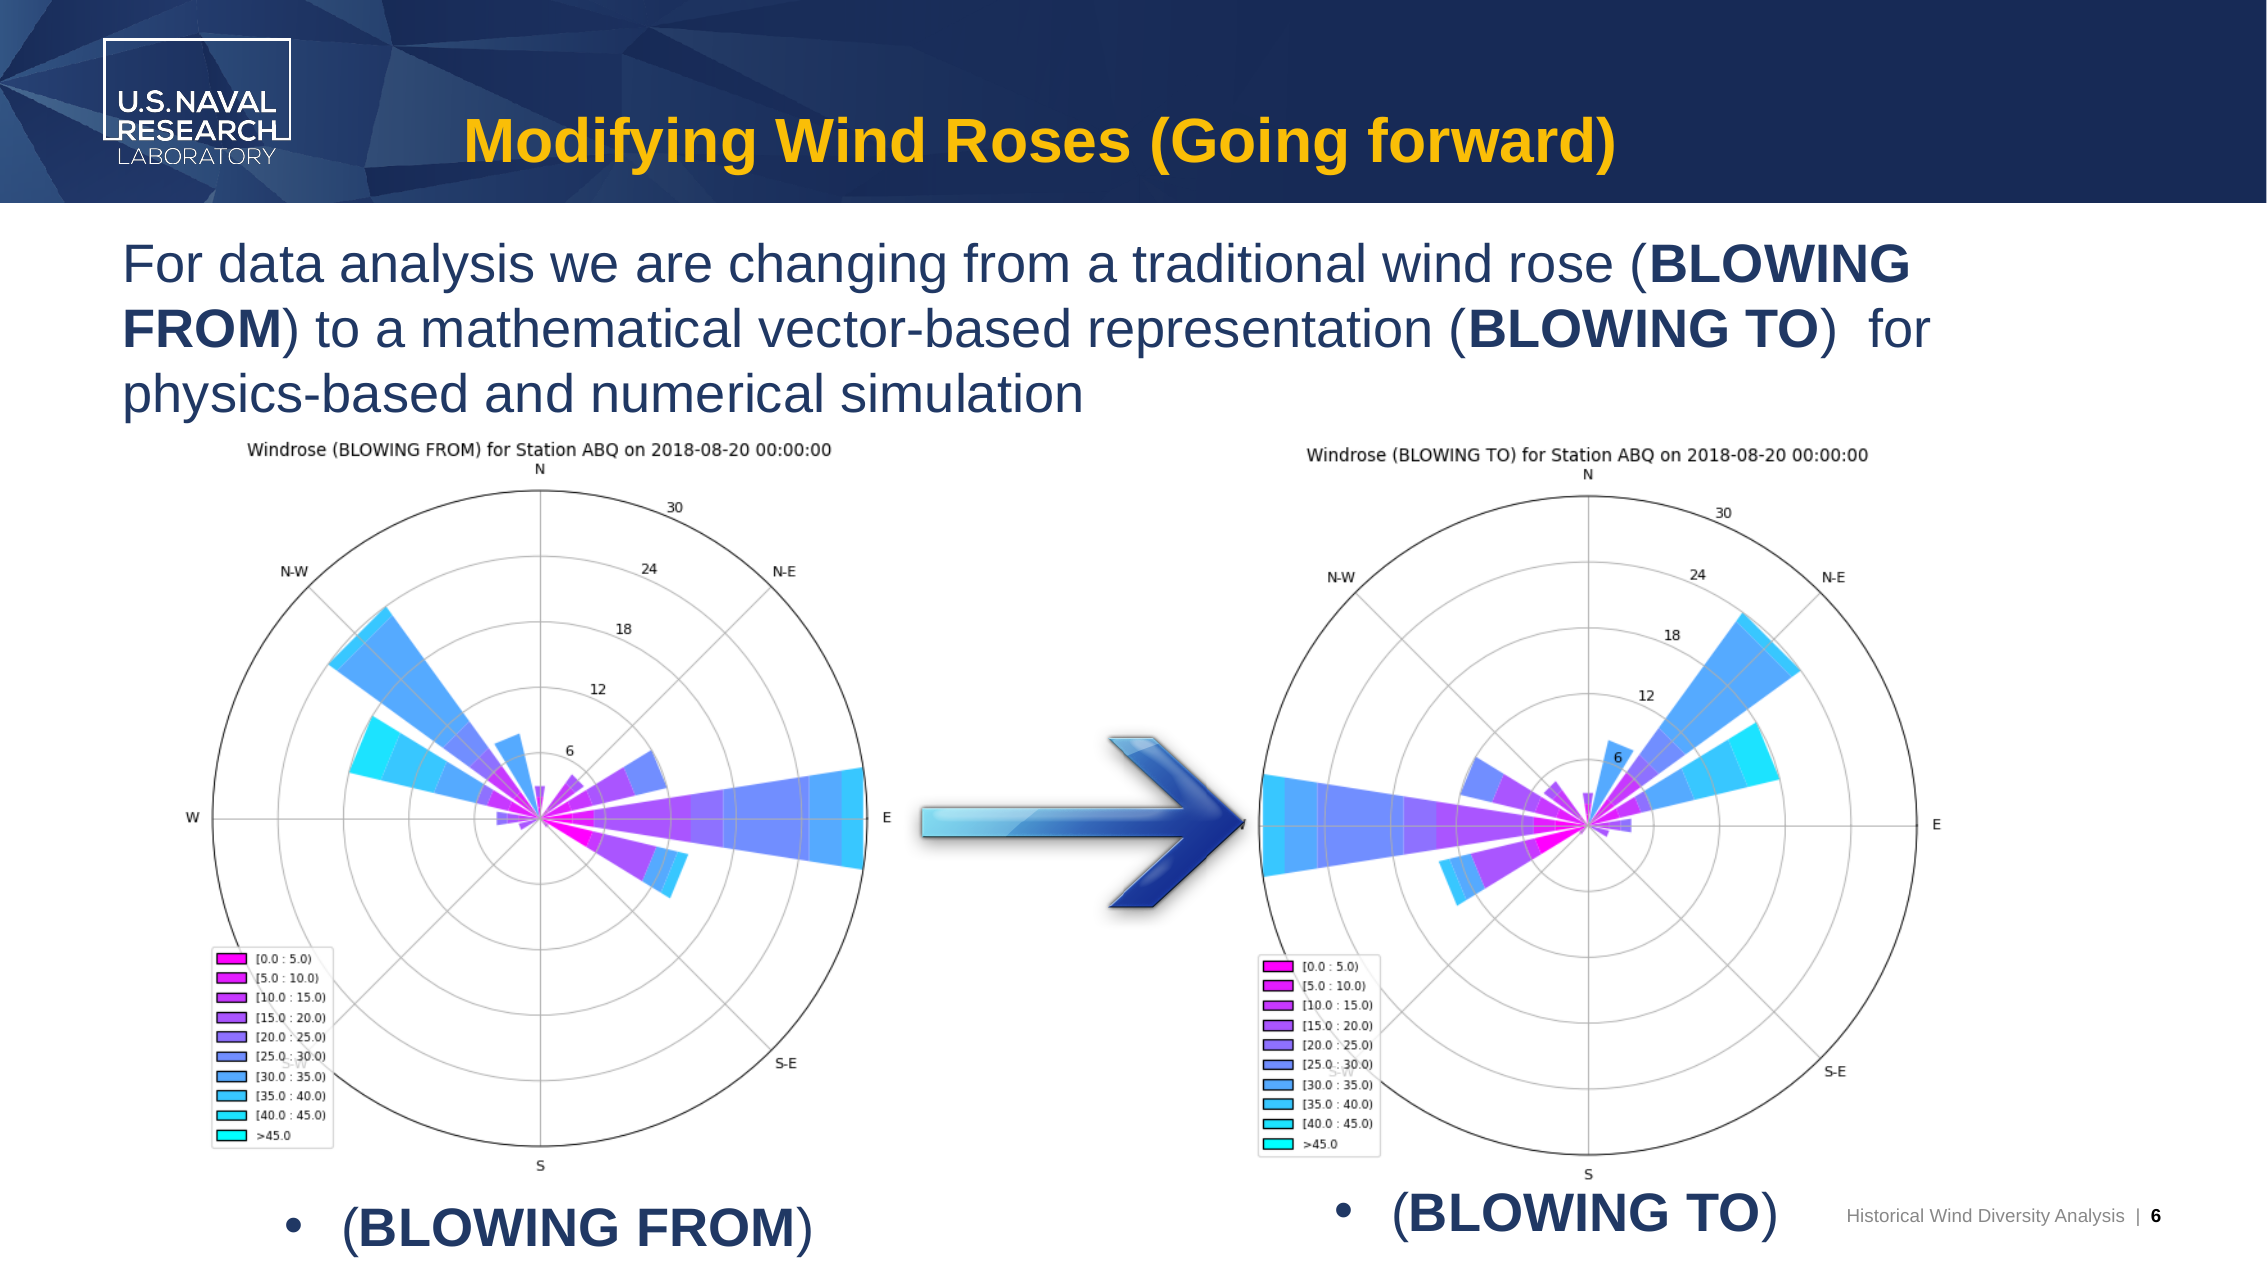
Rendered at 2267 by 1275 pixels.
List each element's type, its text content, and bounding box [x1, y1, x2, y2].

picture [149, 419, 1981, 1222]
text_box (BLOWING TO) [1320, 1231, 1830, 1250]
text_box For data analysis we are changing from a traditional wind rose (BLOWING FROM) to a mathematical vector-based representation (BLOWING TO) for physics-based and numerical simulation [107, 221, 2102, 561]
text_box Modifying Wind Roses (Going forward) [463, 104, 2112, 180]
text_box Historical Wind Diversity Analysis | <number> [1830, 1180, 2162, 1249]
picture [0, 0, 2267, 203]
text_box (BLOWING FROM) [270, 1215, 840, 1265]
